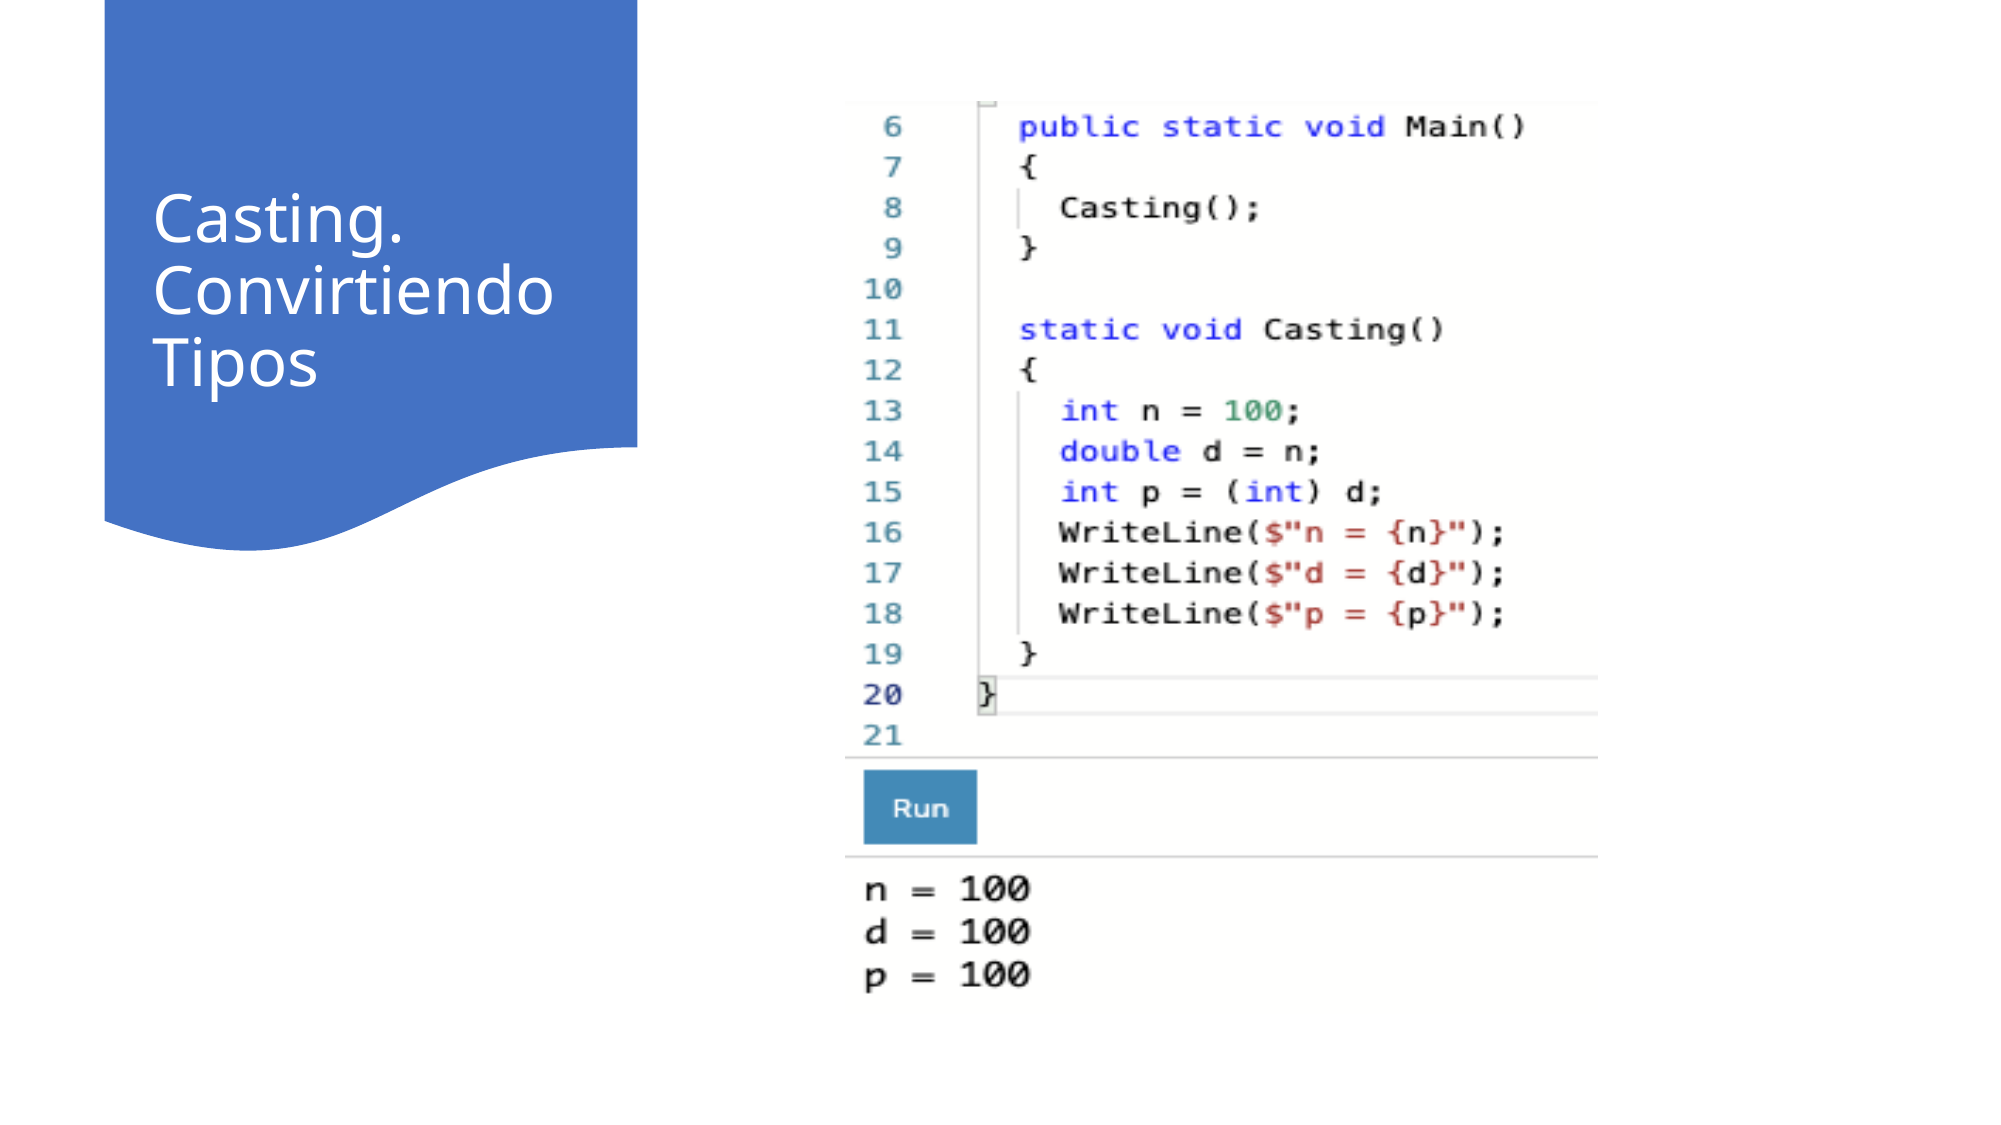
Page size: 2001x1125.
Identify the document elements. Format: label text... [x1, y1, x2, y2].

text_box [103, 0, 639, 533]
title Casting. Convirtiendo Tipos [137, 28, 604, 558]
picture [844, 101, 1598, 1014]
